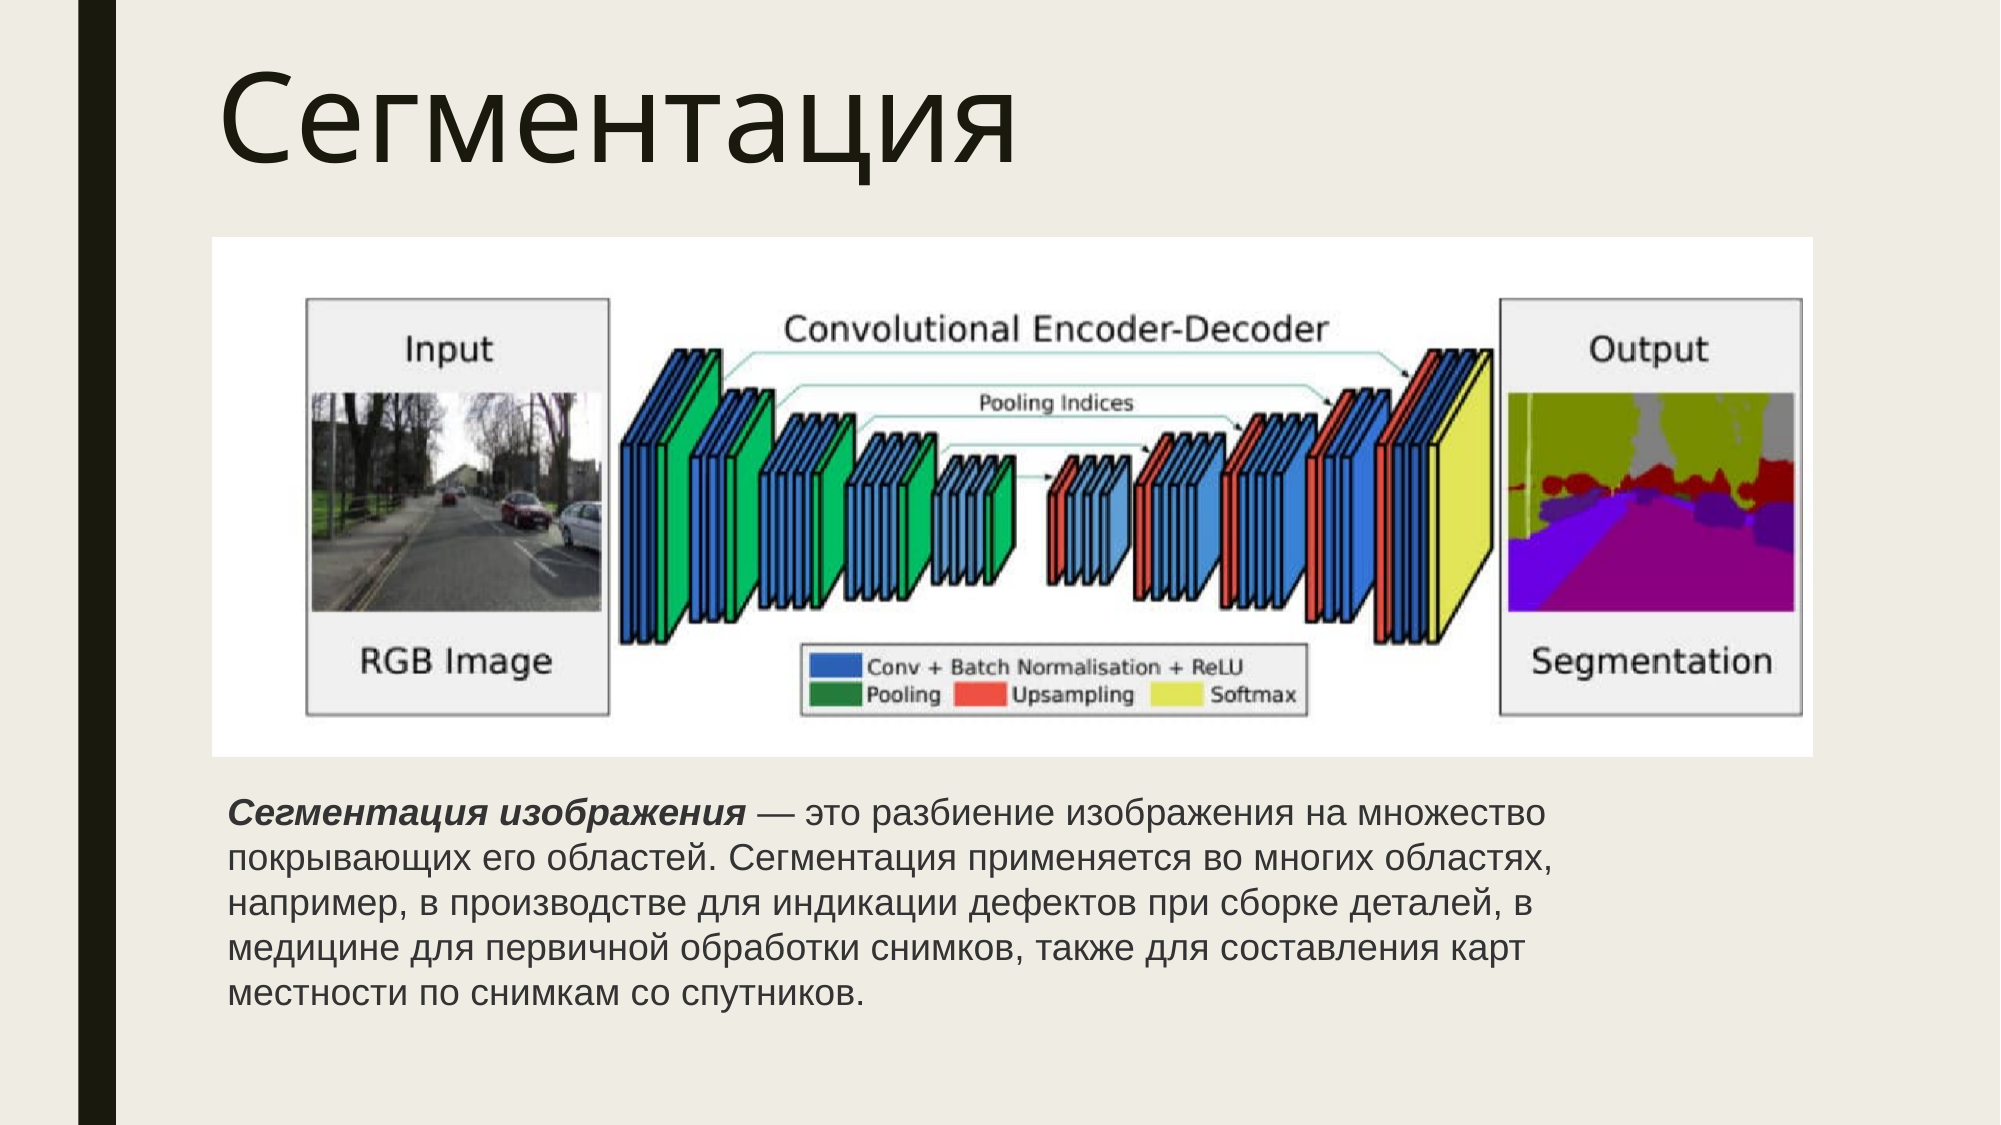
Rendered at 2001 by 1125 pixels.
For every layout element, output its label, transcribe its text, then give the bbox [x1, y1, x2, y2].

title Сегментация [216, 37, 1469, 226]
text_box Сегментация изображения — это разбиение изображения на множество покрывающих его областей. Сегментация применяется во многих областях, например, в производстве для индикации дефектов при сборке деталей, в медицине для первичной обработки снимков, также для составления карт местности по снимкам со спутников. [212, 780, 1650, 1021]
picture [212, 237, 1813, 757]
